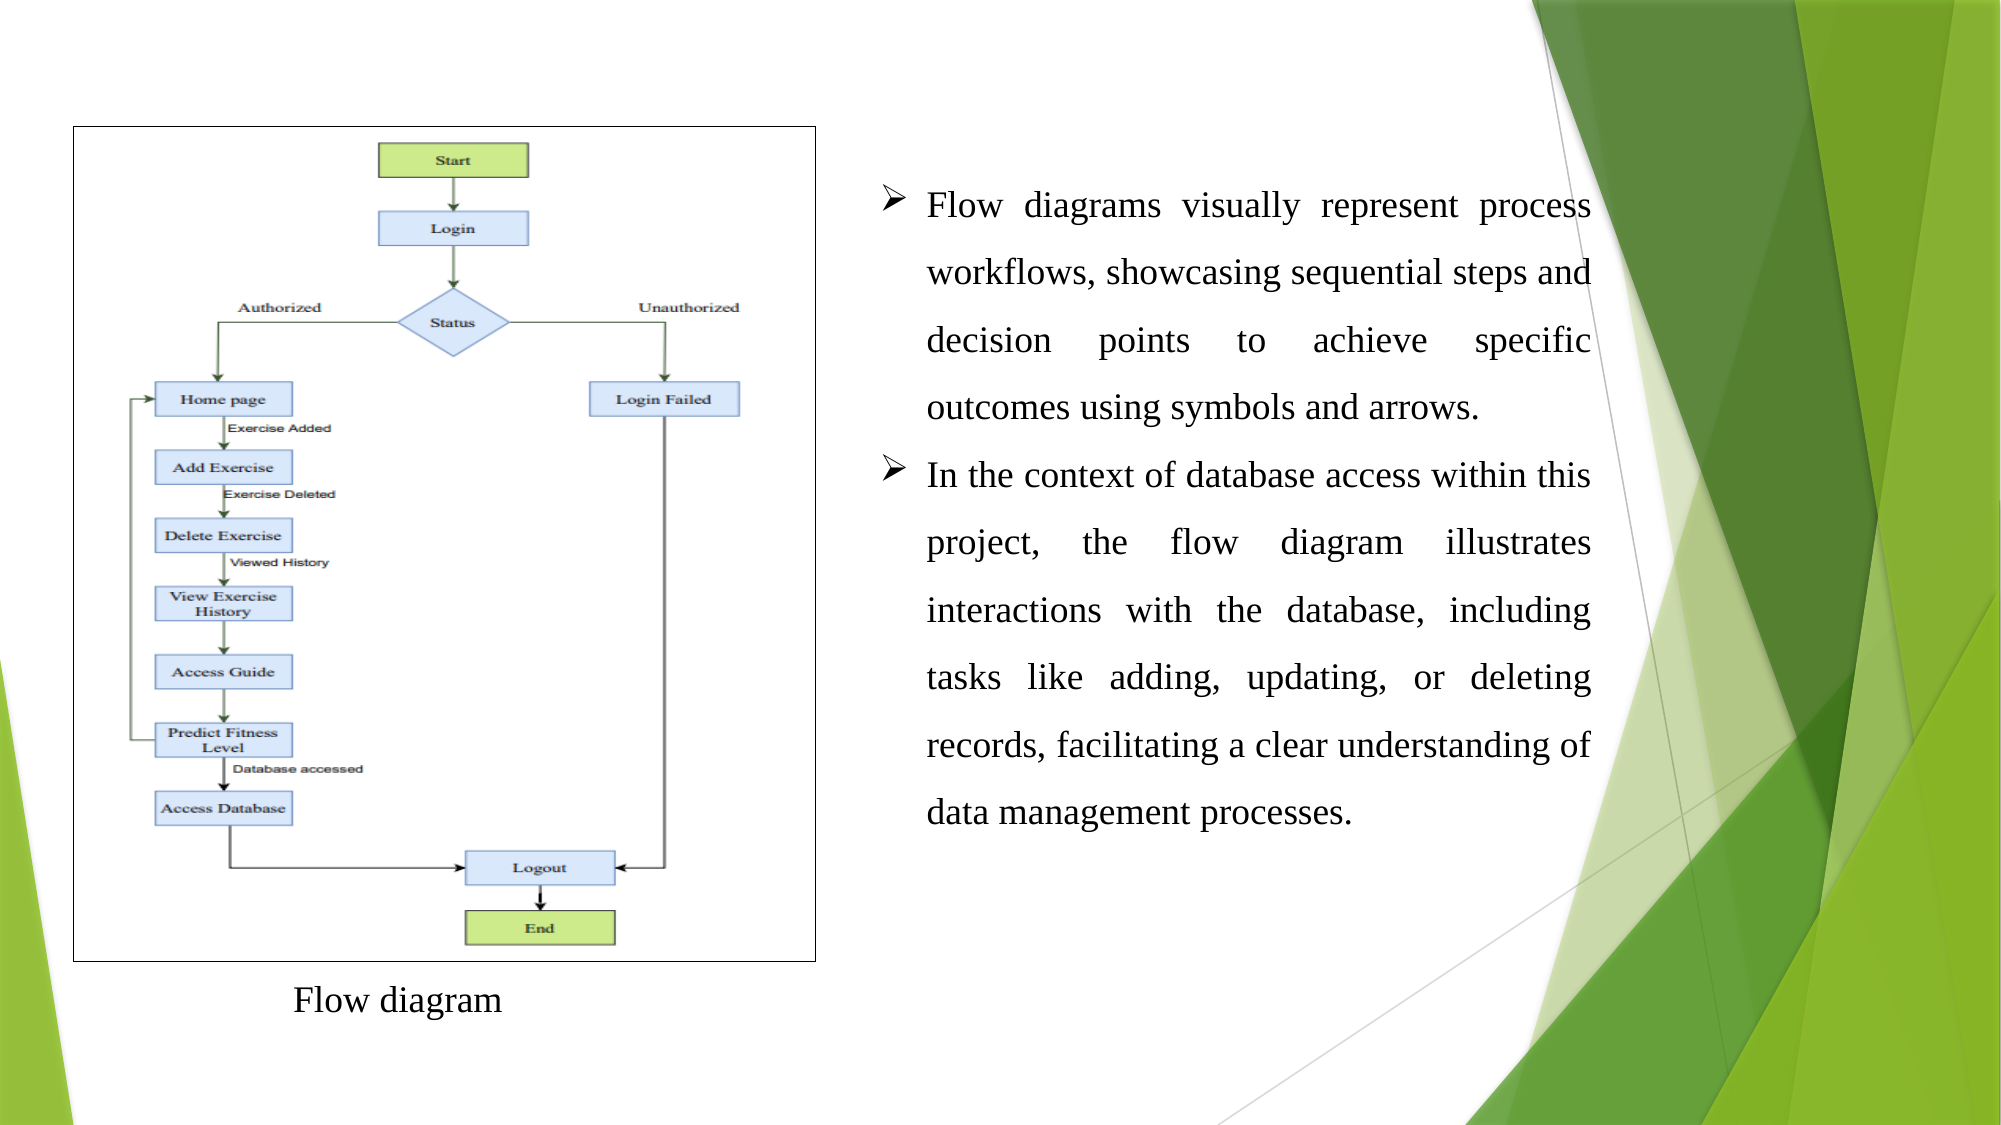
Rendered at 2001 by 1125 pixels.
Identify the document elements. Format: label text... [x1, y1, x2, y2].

text_box Flow diagram [278, 969, 732, 1028]
picture [73, 126, 817, 962]
text_box Flow diagrams visually represent process workflows, showcasing sequential steps and decision points to achieve specific outcomes using symbols and arrows. In the context of database access within this project, the flow diagram illustrates interactions with the database, including tasks like adding, updating, or deleting records, facilitating a clear understanding of data management processes. [864, 149, 1607, 840]
